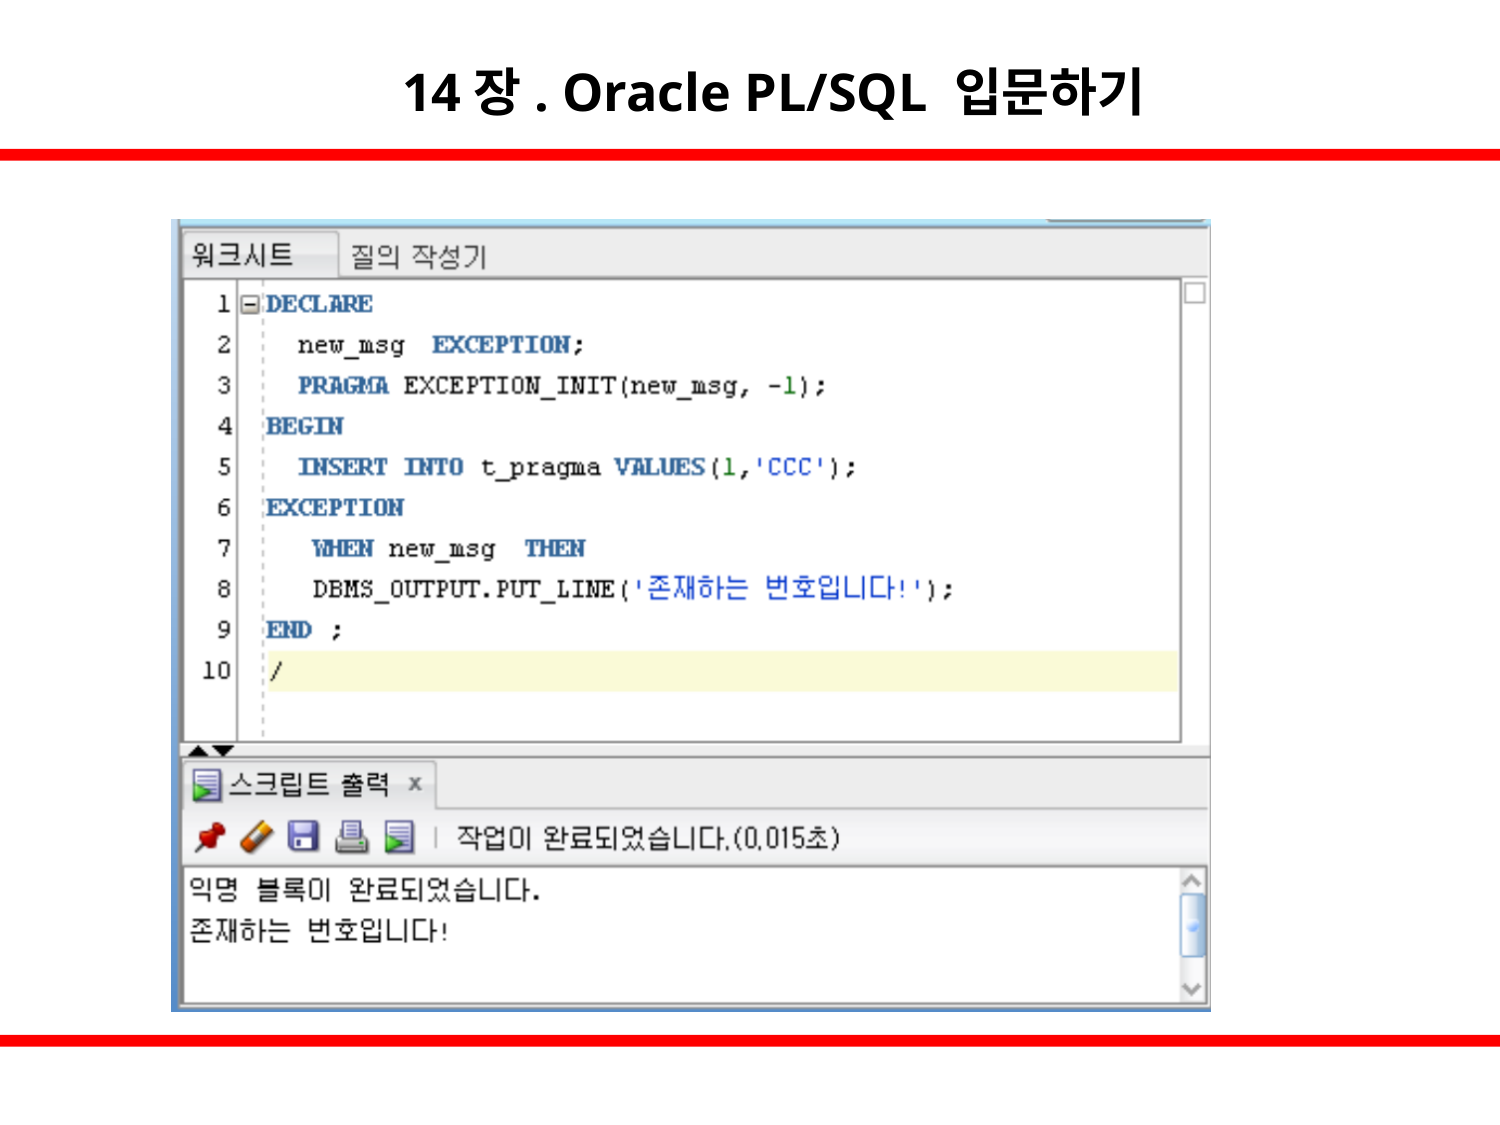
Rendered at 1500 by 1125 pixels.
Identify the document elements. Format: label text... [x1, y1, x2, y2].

picture [170, 219, 1211, 1012]
text_box [0, 1033, 1500, 1049]
text_box [0, 147, 1500, 163]
text_box 14장. Oracle PL/SQL 입문하기 [204, 0, 1343, 151]
